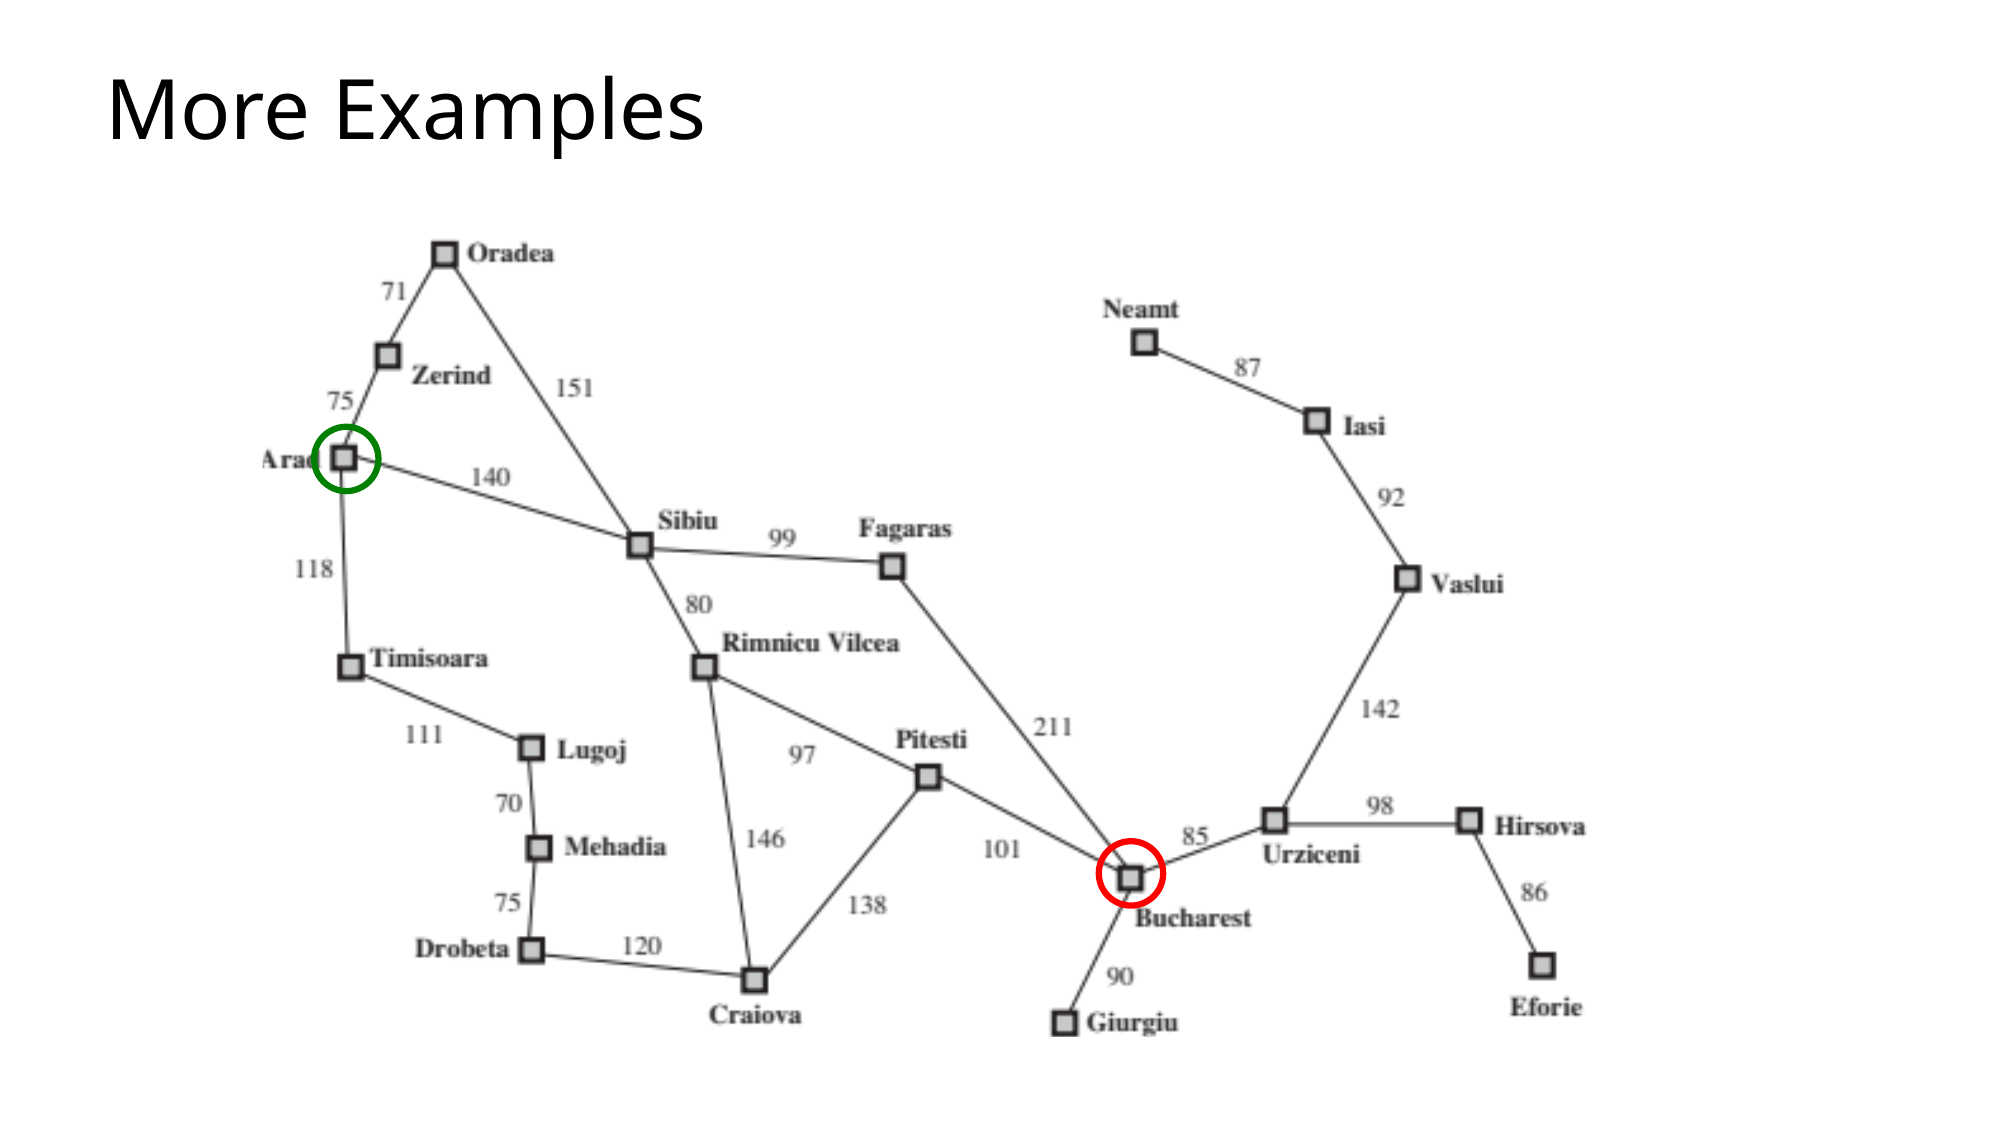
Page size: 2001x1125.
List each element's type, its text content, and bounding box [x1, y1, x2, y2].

title More Examples [90, 60, 1816, 164]
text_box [262, 237, 1588, 1037]
